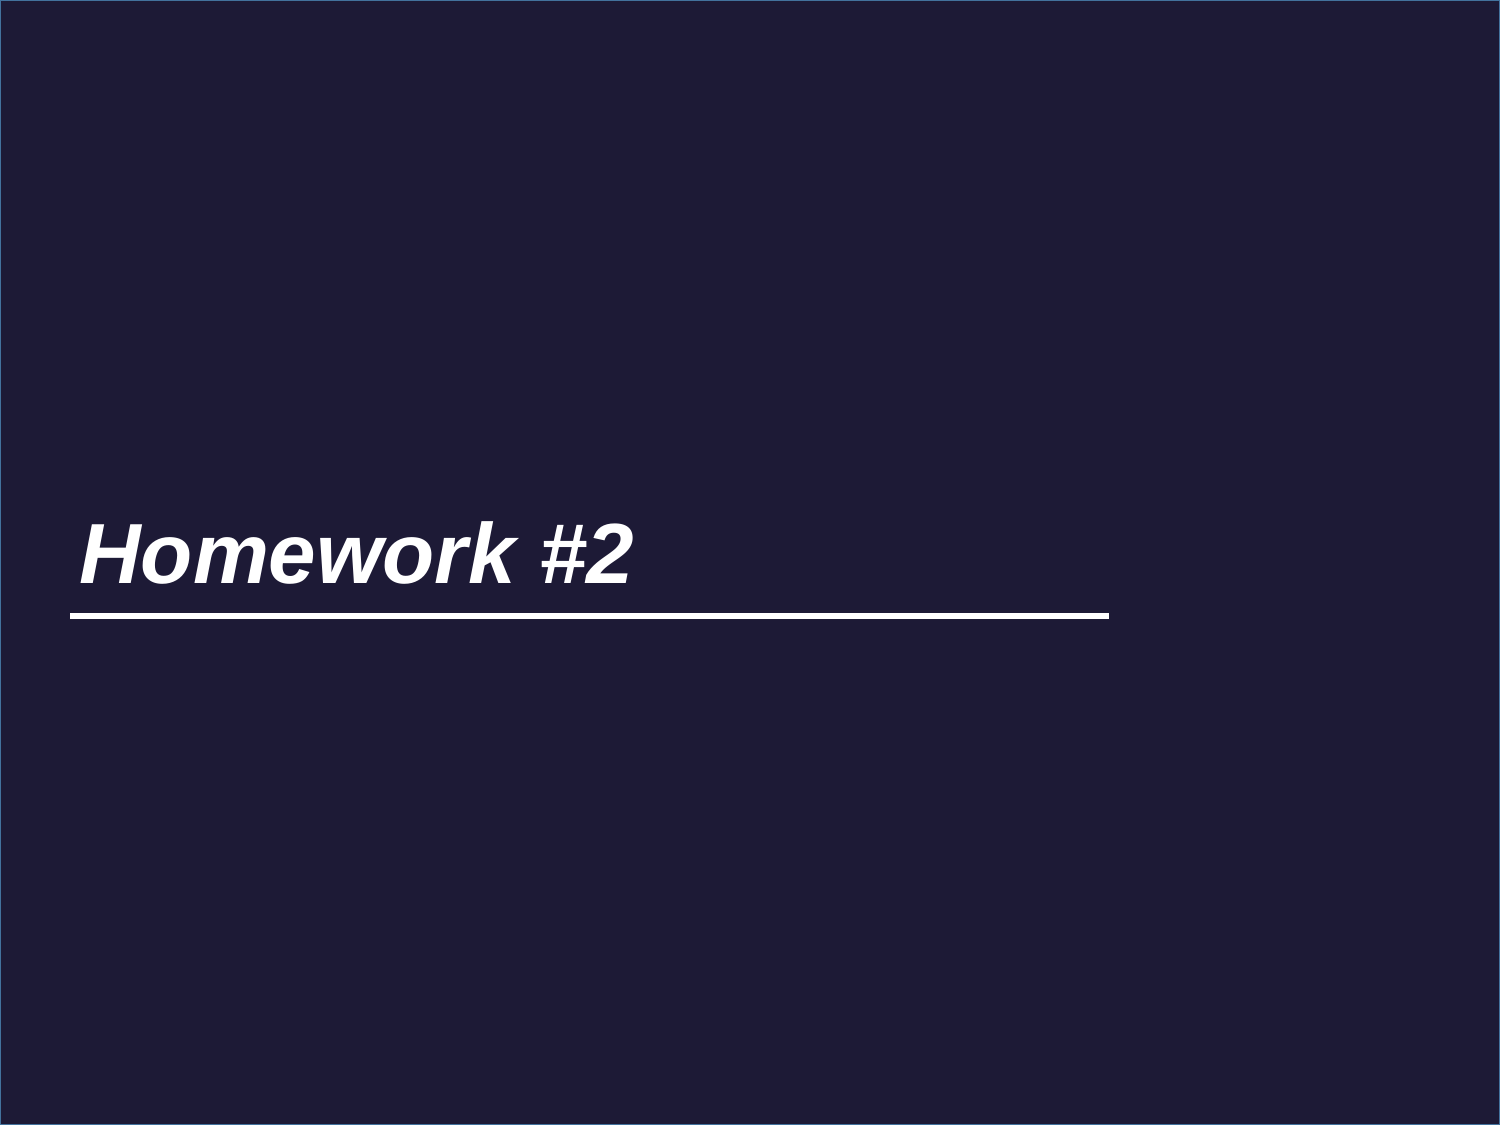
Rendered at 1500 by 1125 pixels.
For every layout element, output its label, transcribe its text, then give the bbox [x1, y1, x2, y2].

title Homework #2 [64, 484, 1415, 628]
